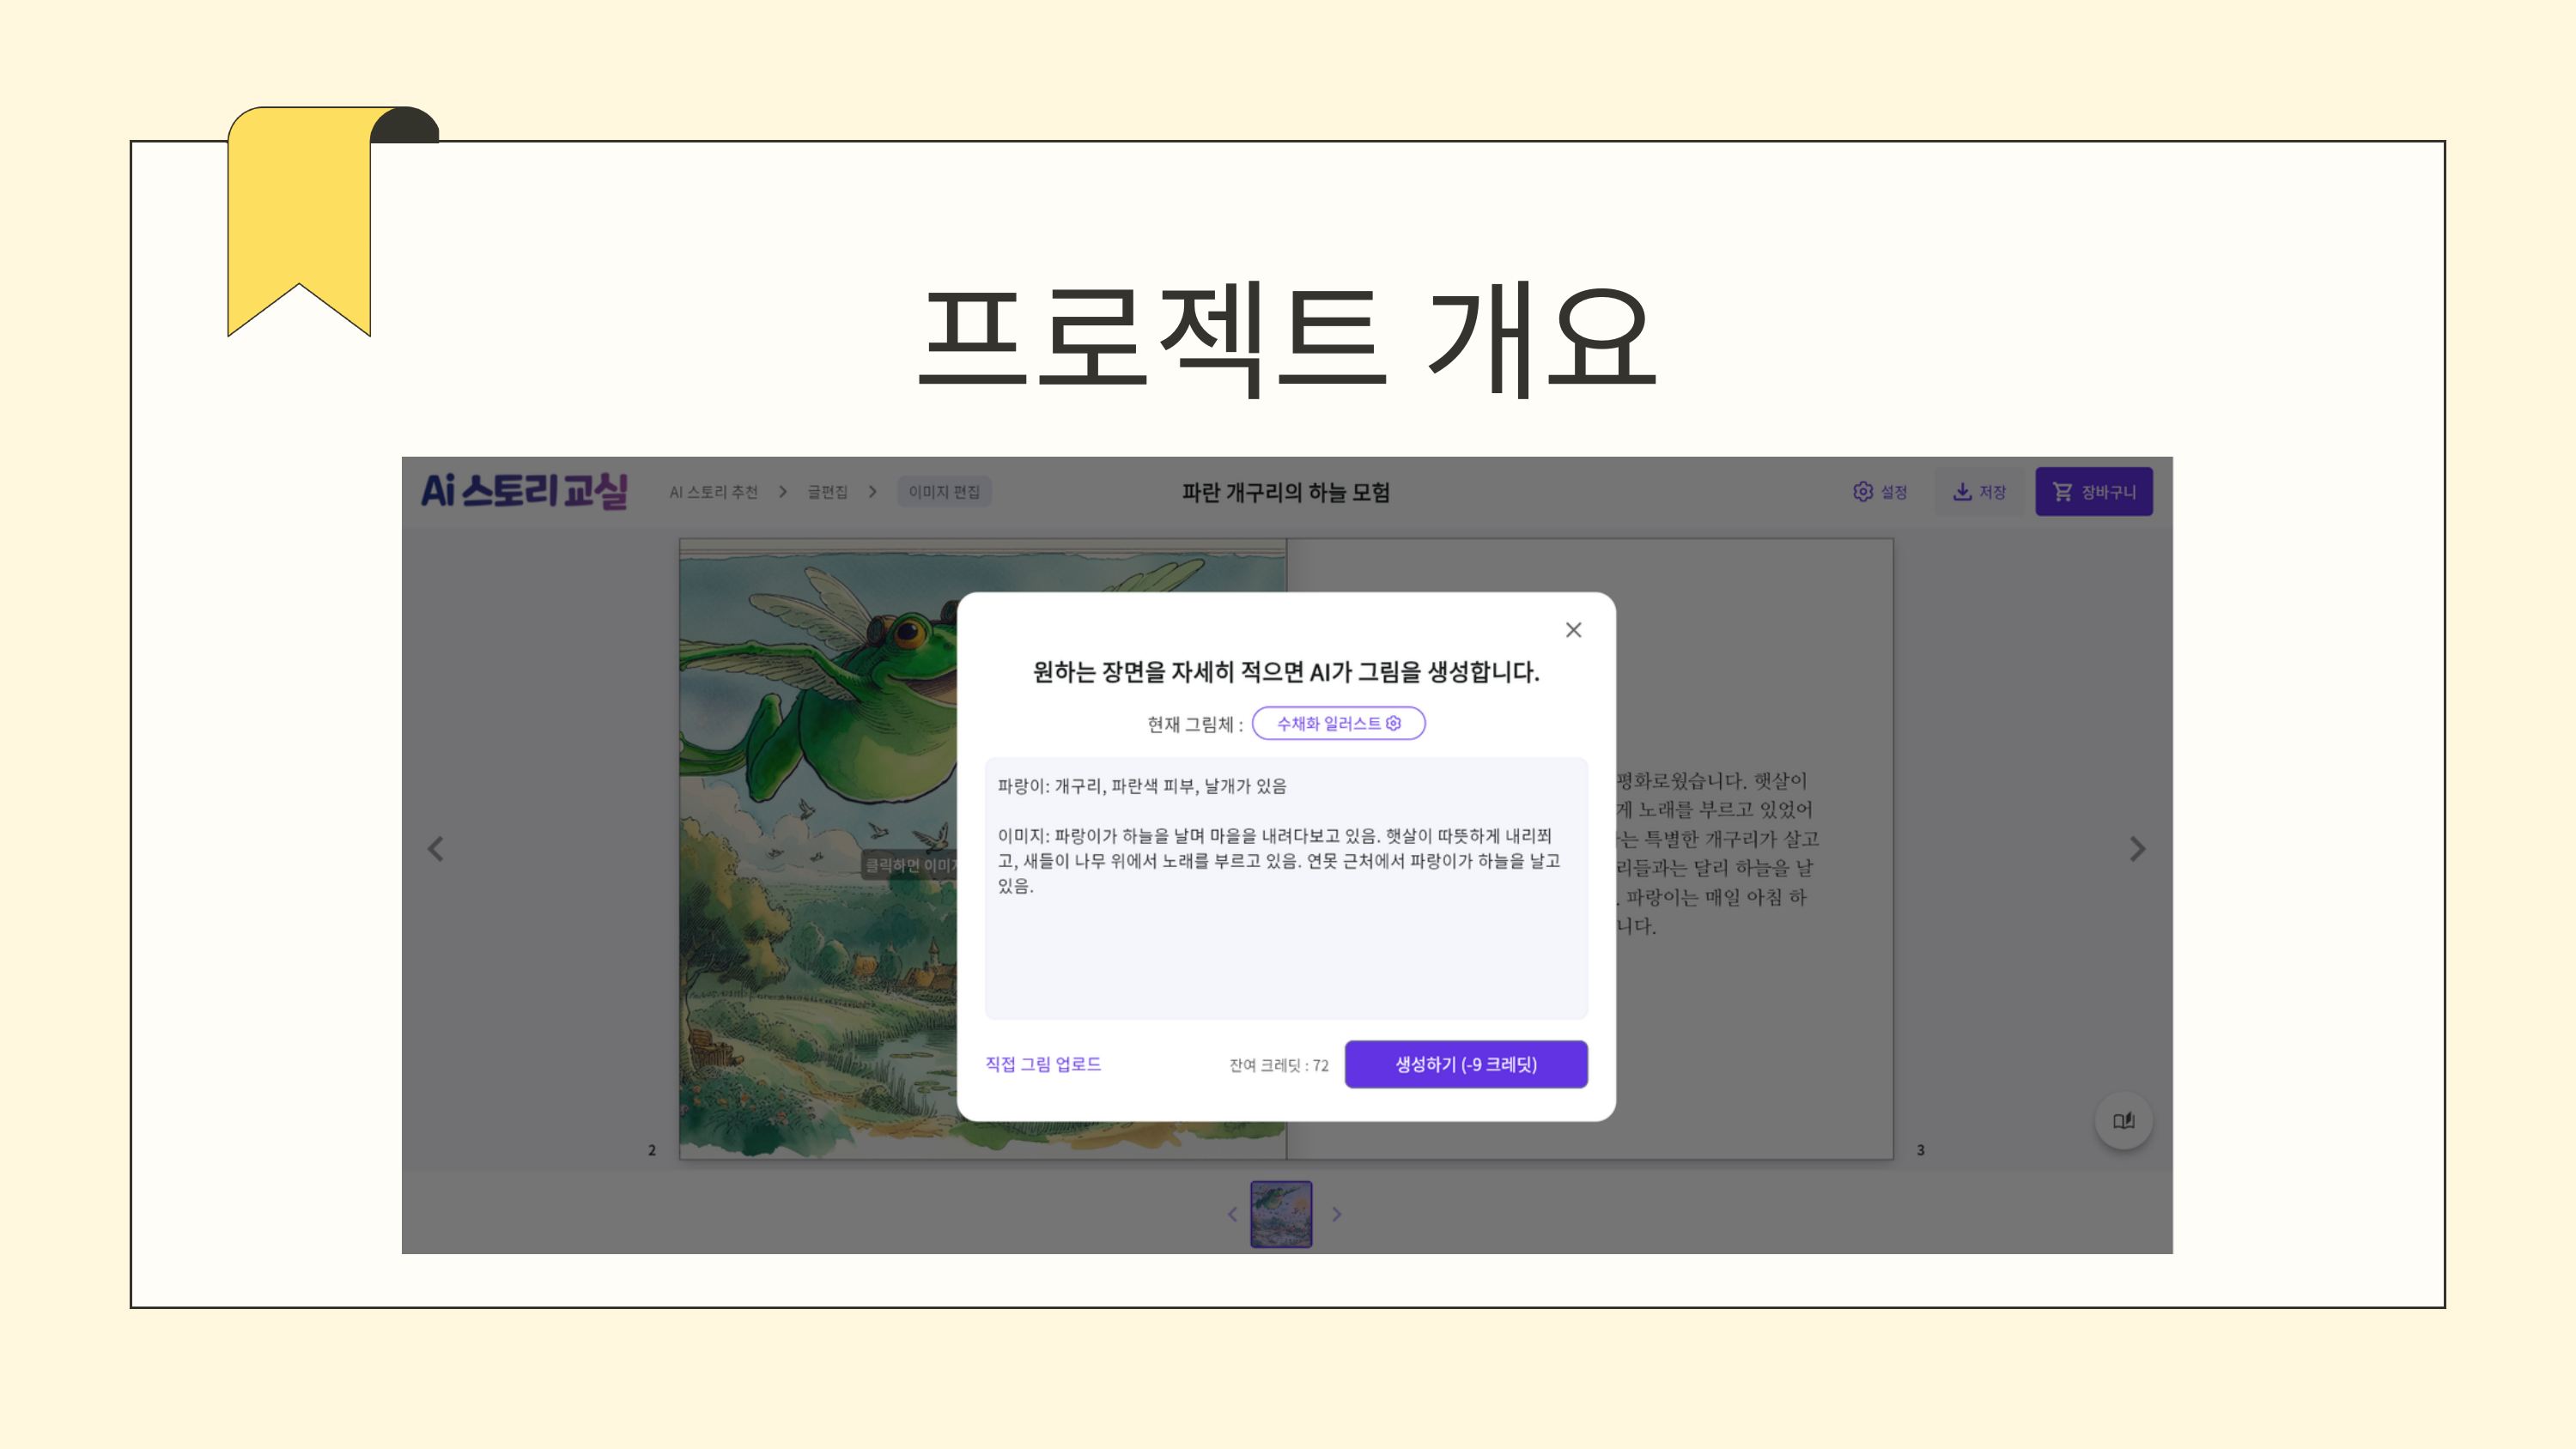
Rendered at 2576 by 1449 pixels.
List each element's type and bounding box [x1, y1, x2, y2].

text_box [226, 106, 440, 138]
text_box [131, 140, 2445, 1308]
